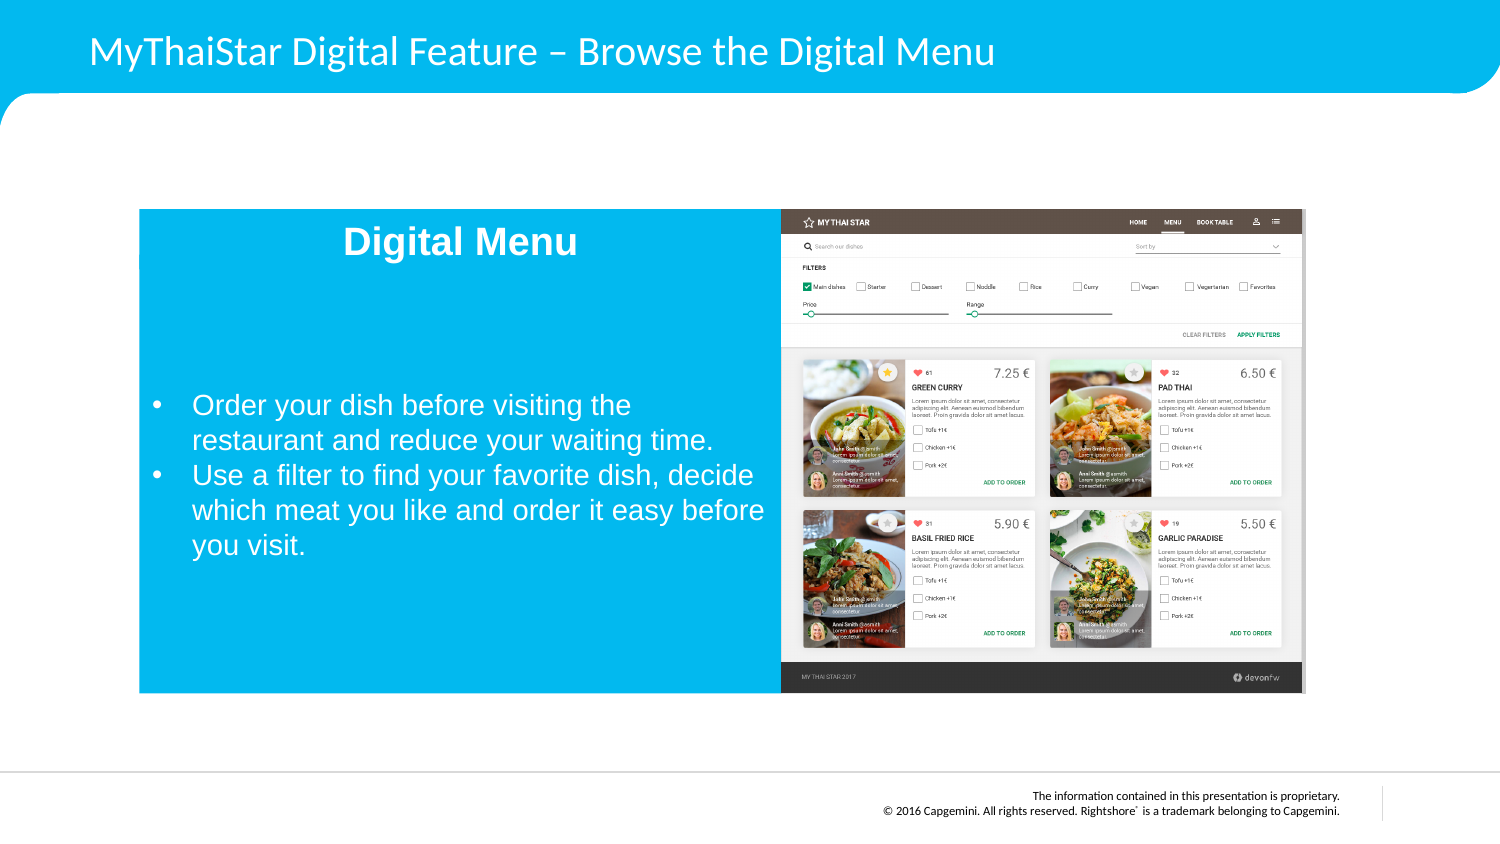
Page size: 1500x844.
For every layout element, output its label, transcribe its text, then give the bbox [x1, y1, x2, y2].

text_box Digital Menu [139, 209, 779, 270]
title MyThaiStar Digital Feature – Browse the Digital Menu [73, 0, 1468, 97]
text_box Order your dish before visiting the restaurant and reduce your waiting time. Use a filter to find your favorite dish, decide which meat you like and order it easy before you visit. [137, 253, 776, 696]
picture [782, 208, 1306, 694]
